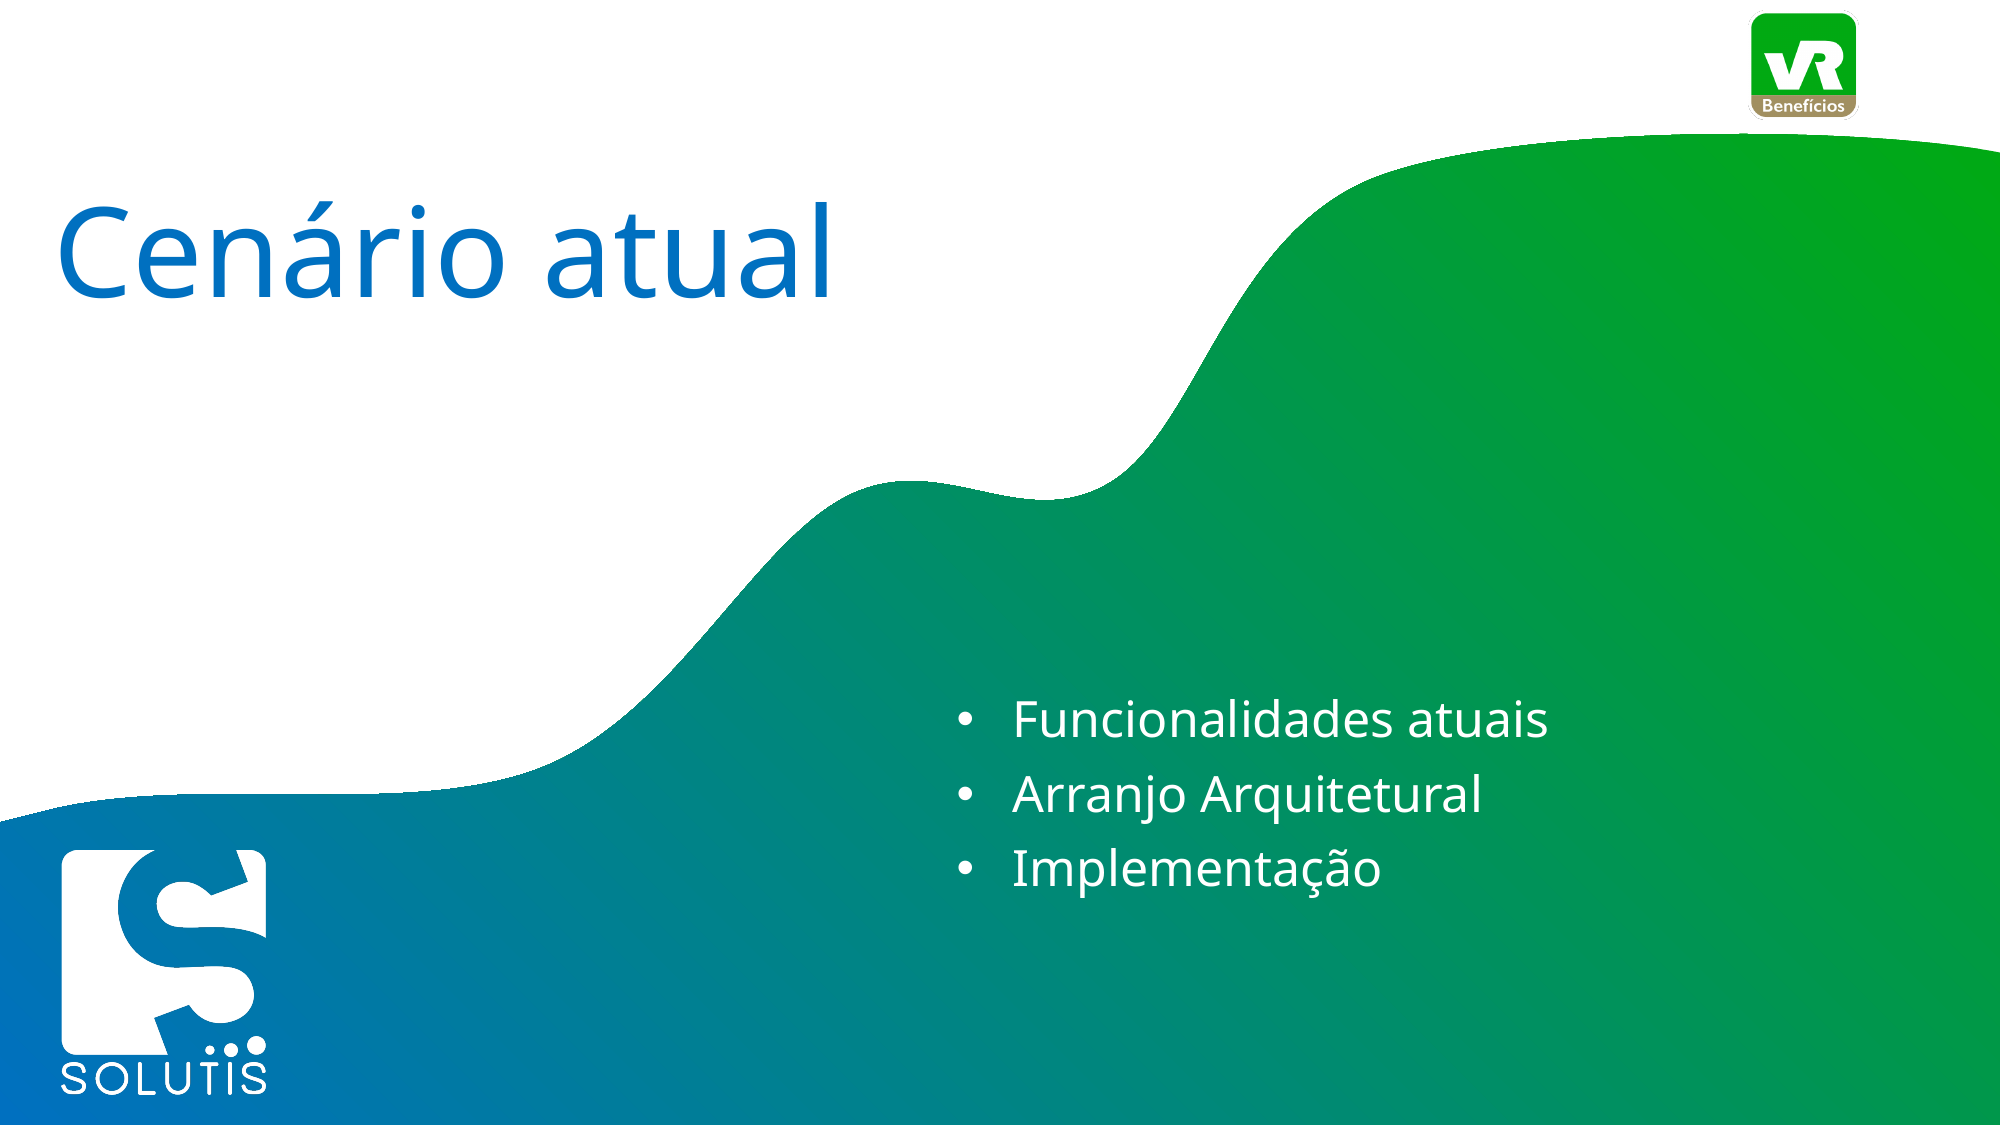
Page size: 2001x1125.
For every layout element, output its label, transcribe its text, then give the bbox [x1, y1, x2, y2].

picture [206, 1046, 214, 1054]
list Funcionalidades atuais Arranjo Arquitetural Implementação [761, 607, 1962, 1060]
picture [225, 1044, 237, 1056]
picture [242, 1063, 265, 1094]
picture [248, 1037, 265, 1054]
title Cenário atual [38, 92, 1165, 422]
picture [61, 851, 253, 1095]
picture [157, 851, 265, 936]
picture [1748, 10, 1859, 120]
